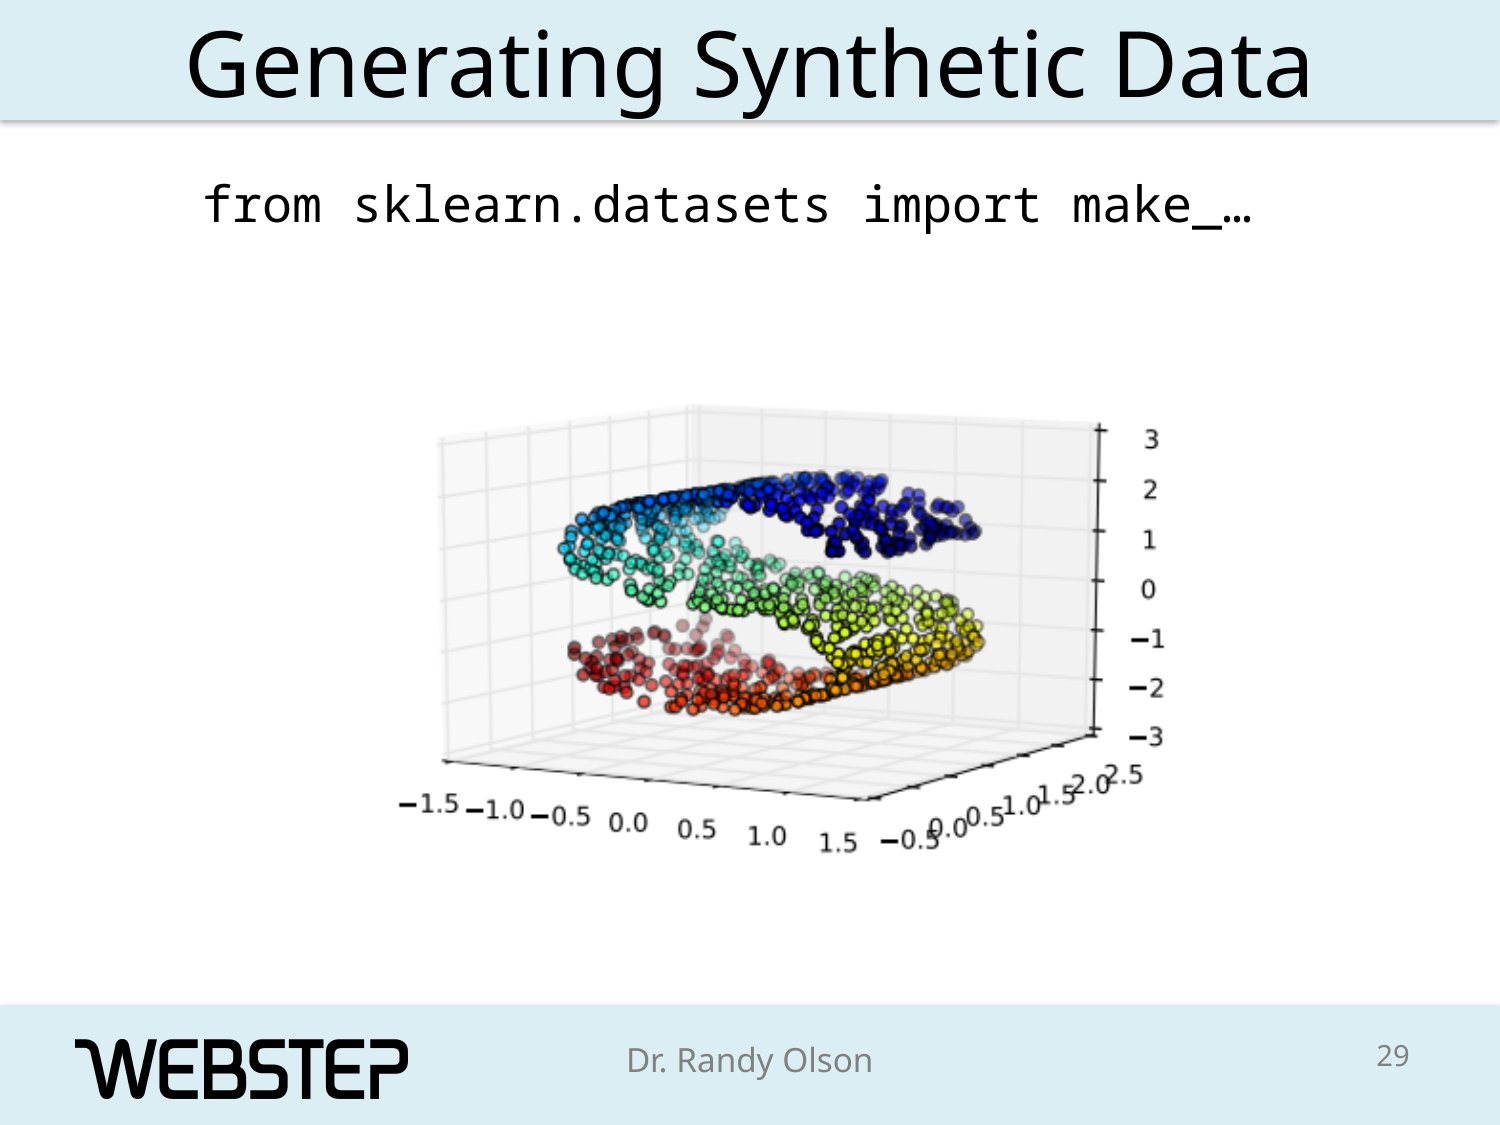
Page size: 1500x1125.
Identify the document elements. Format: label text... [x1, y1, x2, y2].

picture [75, 1039, 408, 1099]
title Generating Synthetic Data [75, 0, 1425, 155]
text_box from sklearn.datasets import make_… [187, 164, 1268, 240]
picture [198, 240, 1297, 973]
slide_number 29 [1310, 1026, 1425, 1088]
